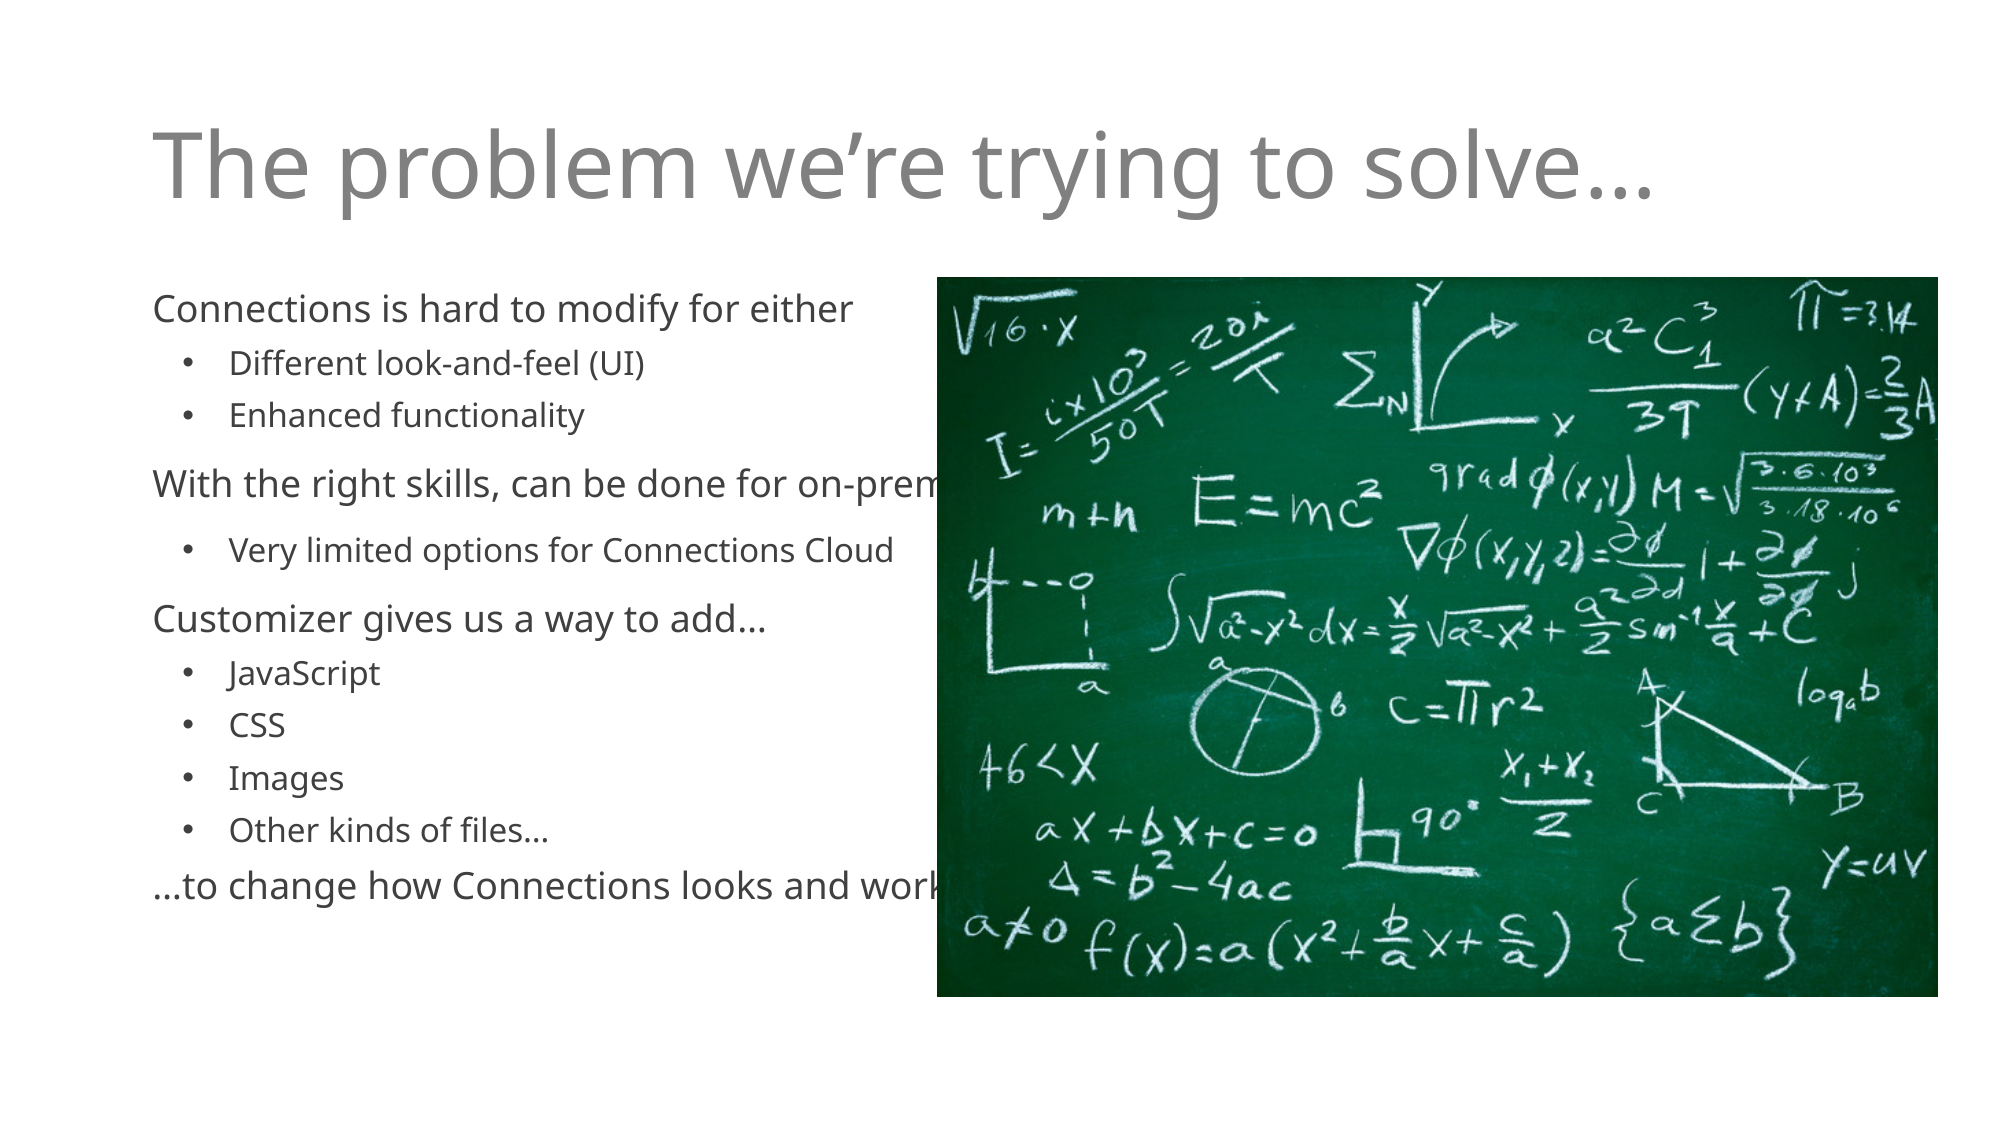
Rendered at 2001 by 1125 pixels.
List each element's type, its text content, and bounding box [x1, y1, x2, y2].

title The problem we’re trying to solve… [137, 59, 1863, 277]
text_box Connections is hard to modify for either Different look-and-feel (UI) Enhanced functionality With the right skills, can be done for on-prem Very limited options for Connections Cloud Customizer gives us a way to add… JavaScript CSS Images Other kinds of files… …to change how Connections looks and works [137, 277, 1289, 1010]
picture [937, 277, 1938, 997]
